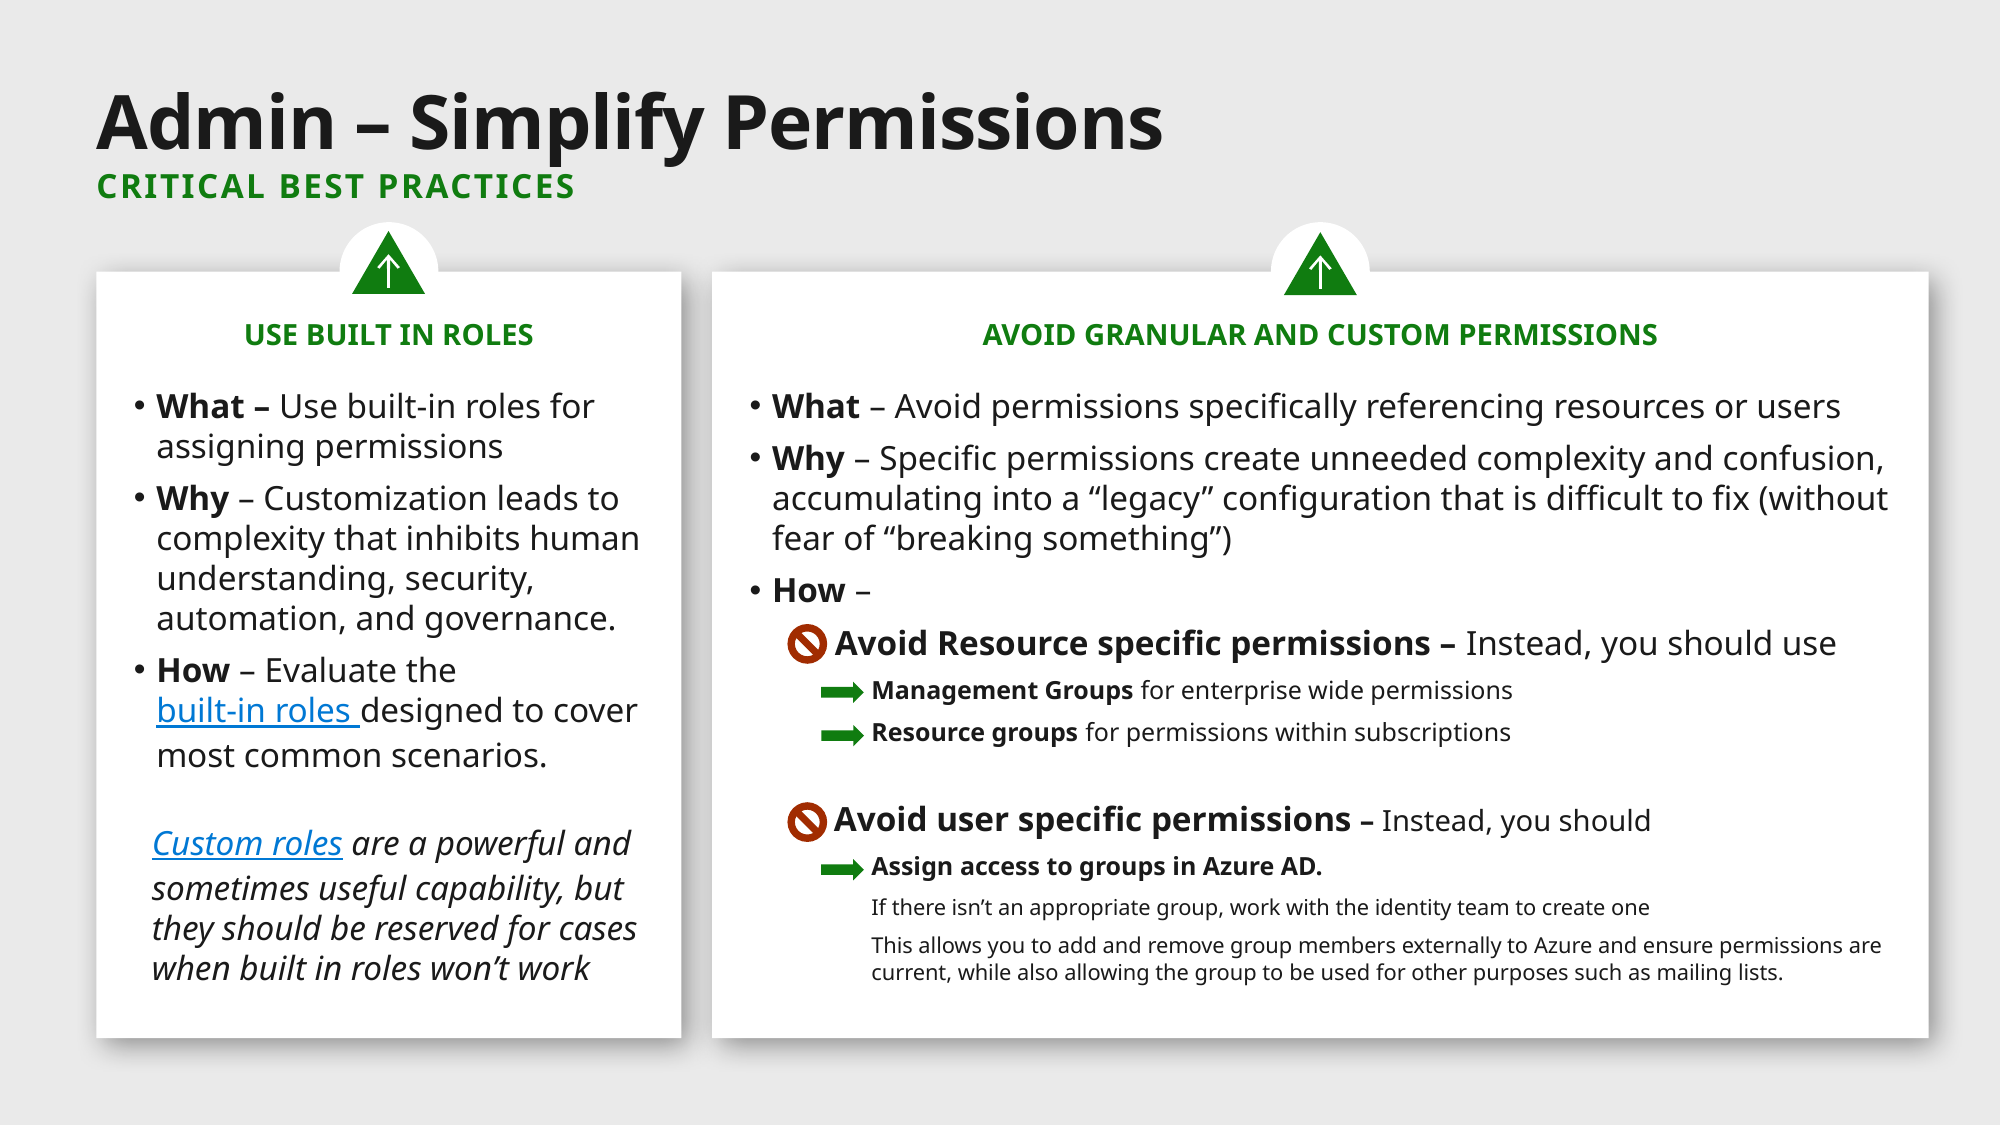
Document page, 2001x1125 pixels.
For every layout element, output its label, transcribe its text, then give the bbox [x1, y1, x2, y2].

text_box [786, 623, 828, 665]
text_box [821, 725, 865, 747]
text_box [339, 221, 439, 322]
text_box [786, 801, 828, 843]
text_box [1270, 221, 1370, 322]
text_box [821, 859, 864, 881]
text_box USE BUILT IN ROLES What – Use built-in roles for assigning permissions Why – Customization leads to complexity that inhibits human understanding, security, automation, and governance. How – Evaluate the built-in roles designed to cover most common scenarios. Custom roles are a powerful and sometimes useful capability, but they should be reserved for cases when built in roles won’t work [96, 271, 682, 1039]
text_box Avoid Granular and Custom Permissions What – Avoid permissions specifically referencing resources or users Why – Specific permissions create unneeded complexity and confusion, accumulating into a “legacy” configuration that is difficult to fix (without fear of “breaking something”) How – Avoid Resource specific permissions – Instead, you should use Management Groups for enterprise wide permissions Resource groups for permissions within subscriptions Avoid user specific permissions – Instead, you should Assign access to groups in Azure AD. If there isn’t an appropriate group, work with the identity team to create one This allows you to add and remove group members externally to Azure and ensure permissions are current, while also allowing the group to be used for other purposes such as mailing lists. [711, 271, 1929, 1039]
text_box [821, 681, 864, 703]
title Admin – Simplify Permissions Critical Best Practices [96, 75, 1904, 207]
